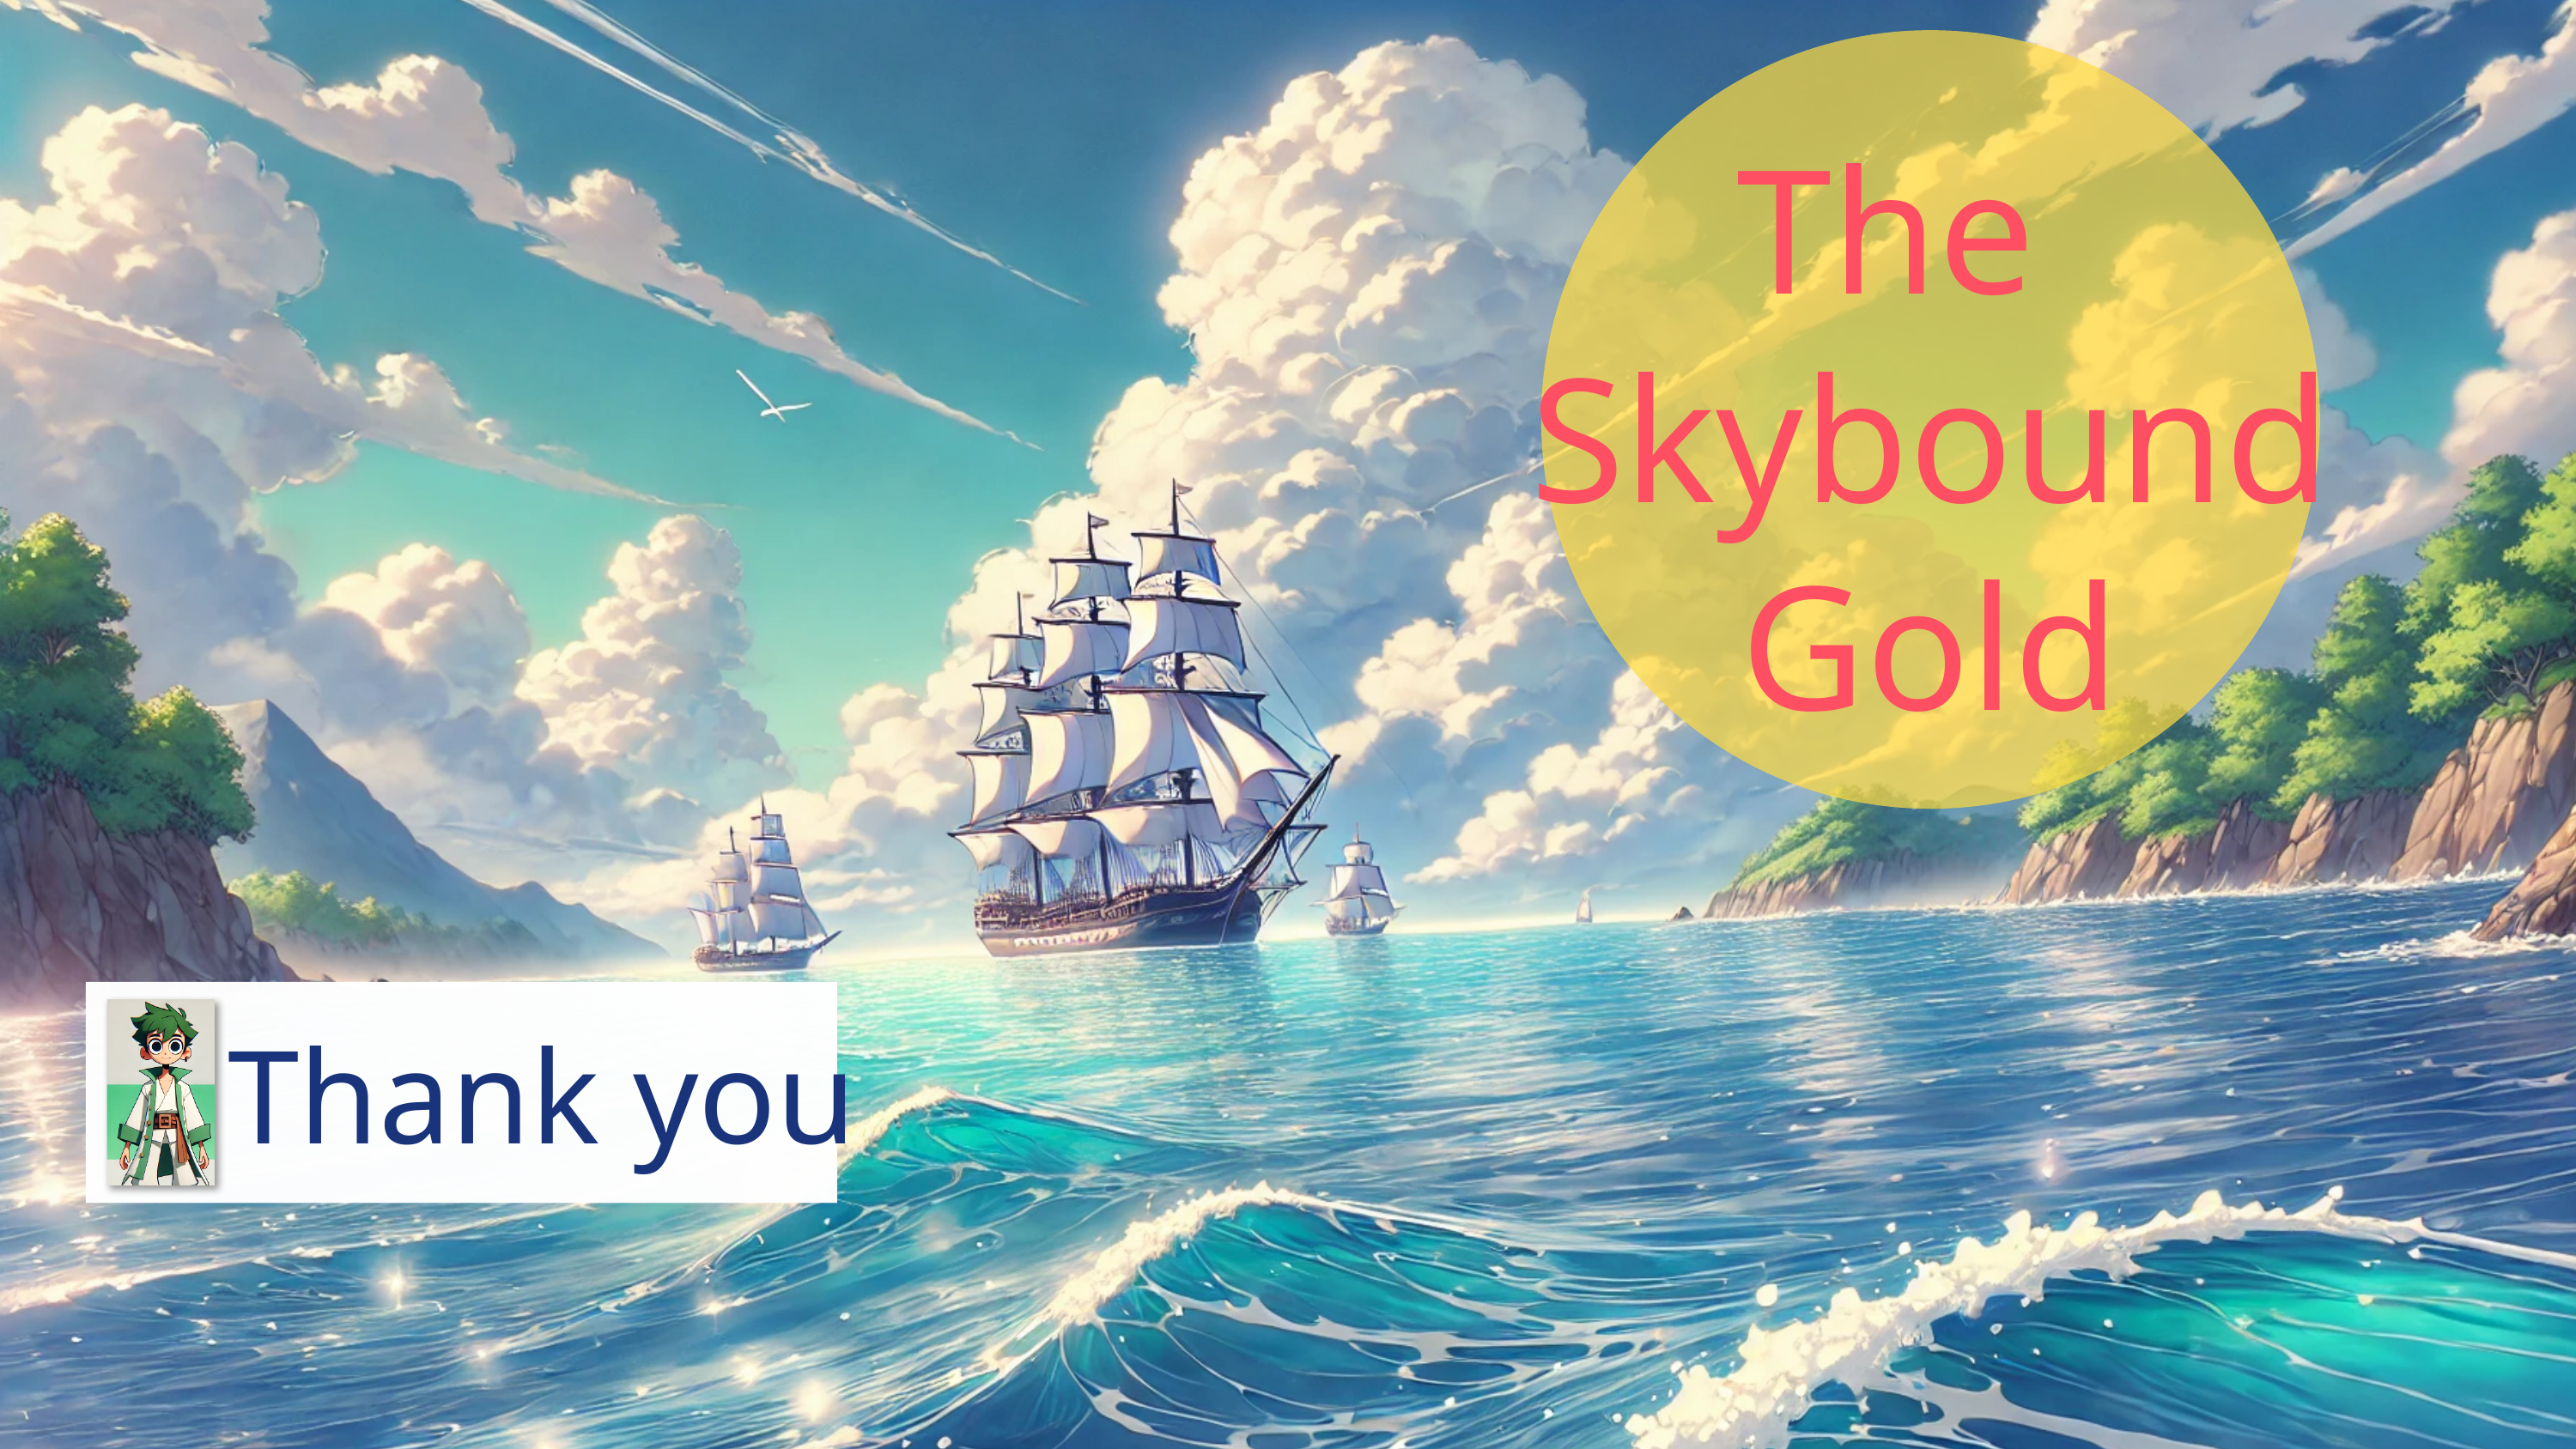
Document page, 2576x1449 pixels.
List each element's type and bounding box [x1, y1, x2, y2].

picture [0, 0, 2576, 1449]
text_box [1540, 29, 2321, 809]
